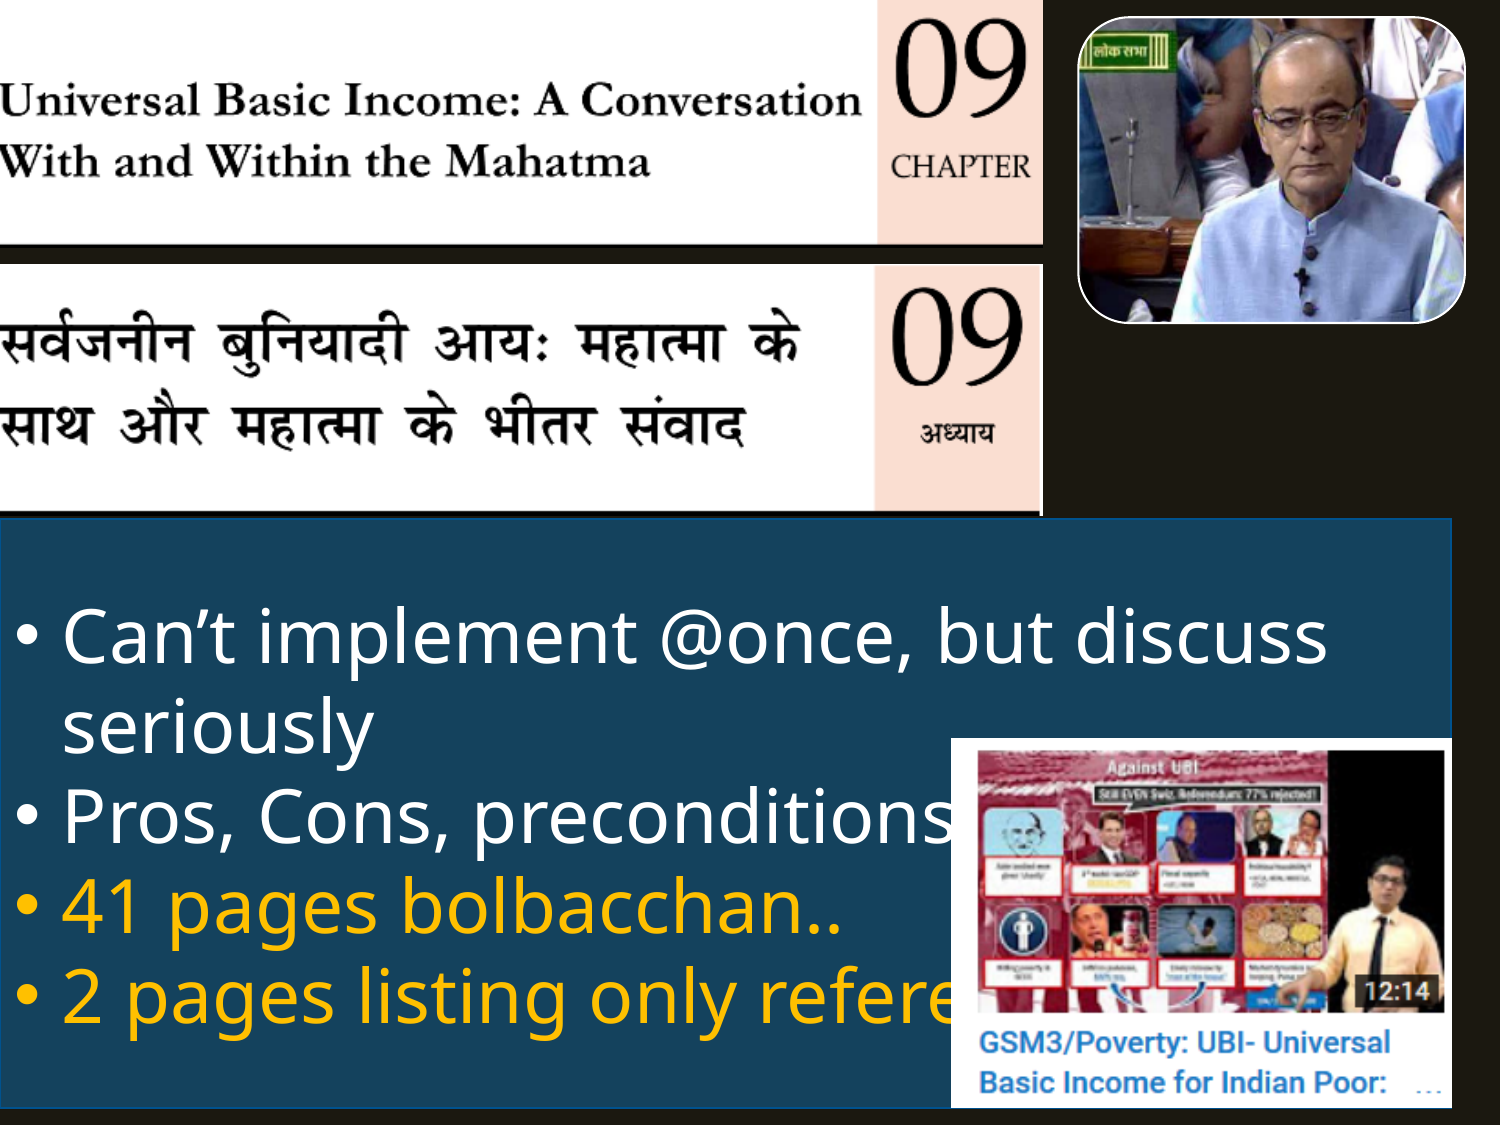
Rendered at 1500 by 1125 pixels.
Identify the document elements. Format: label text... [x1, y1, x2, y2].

picture [0, 264, 1043, 516]
text_box Can’t implement @once, but discuss seriously Pros, Cons, preconditions 41 pages bolbacchan.. 2 pages listing only references [0, 518, 1452, 1109]
picture [951, 738, 1452, 1108]
text_box [1077, 16, 1466, 325]
picture [0, 0, 1043, 248]
